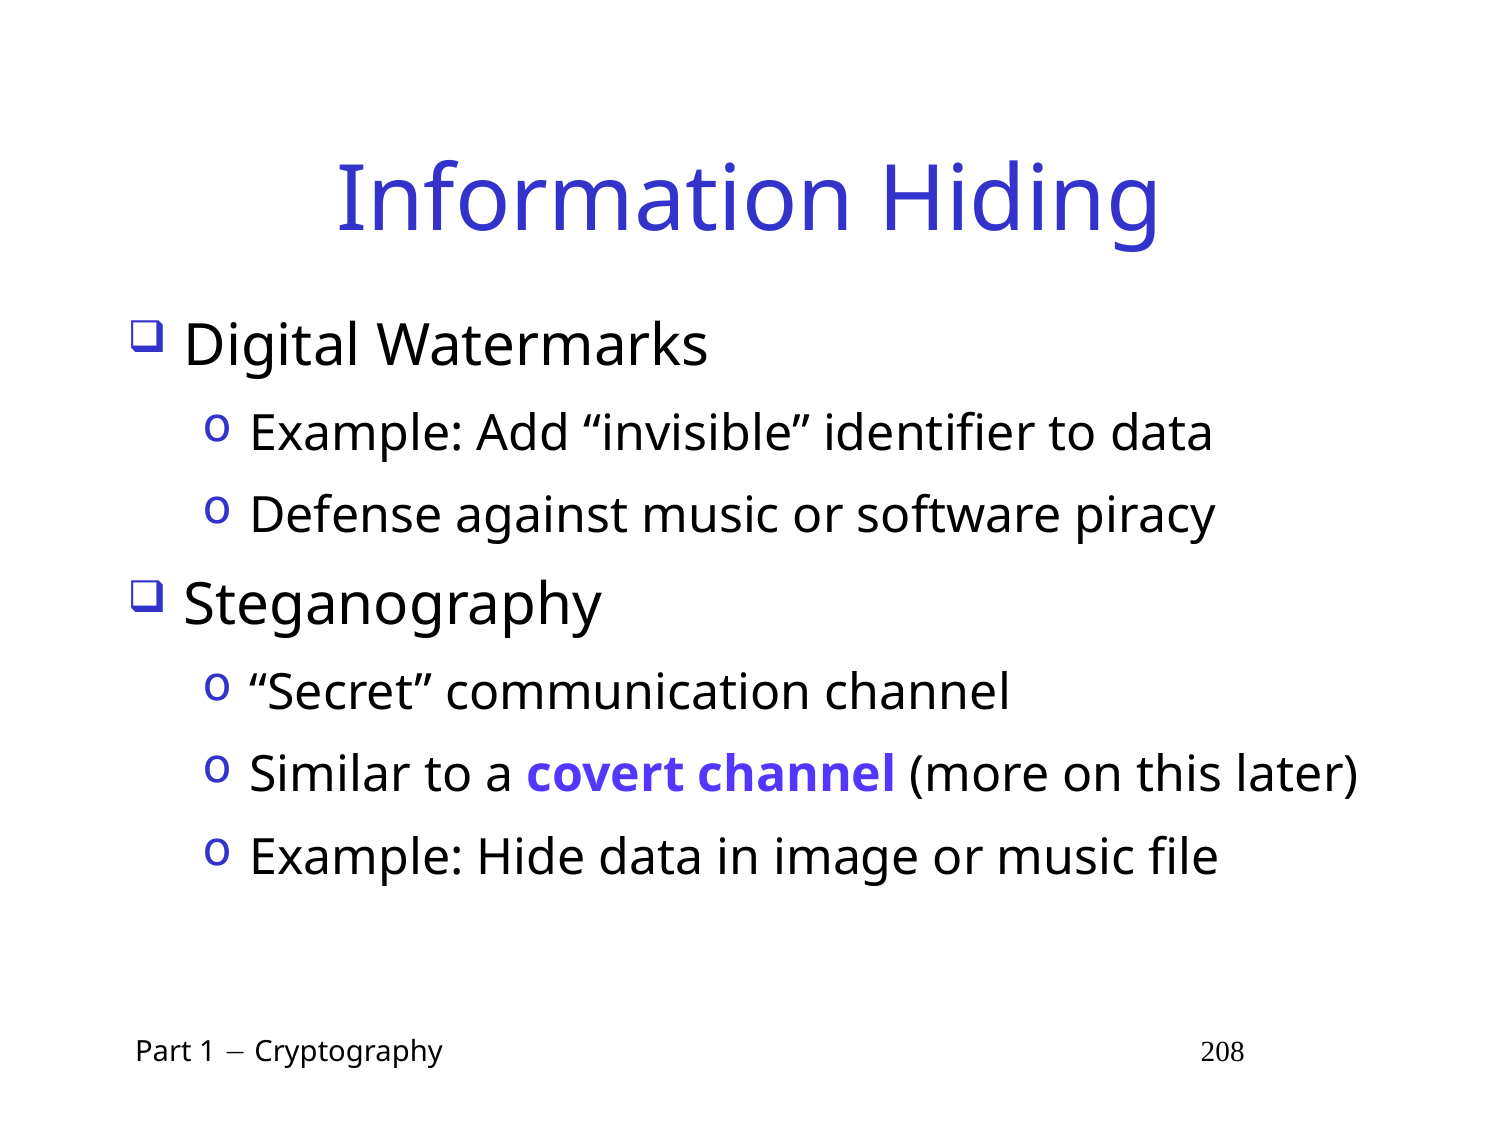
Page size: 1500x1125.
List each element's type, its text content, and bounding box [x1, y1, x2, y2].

list Digital Watermarks Example: Add “invisible” identifier to data Defense against music or software piracy Steganography “Secret” communication channel Similar to a covert channel (more on this later) Example: Hide data in image or music file [112, 299, 1388, 976]
title Information Hiding [112, 99, 1388, 288]
footer Part 1  Cryptography 208 [112, 1024, 1401, 1101]
